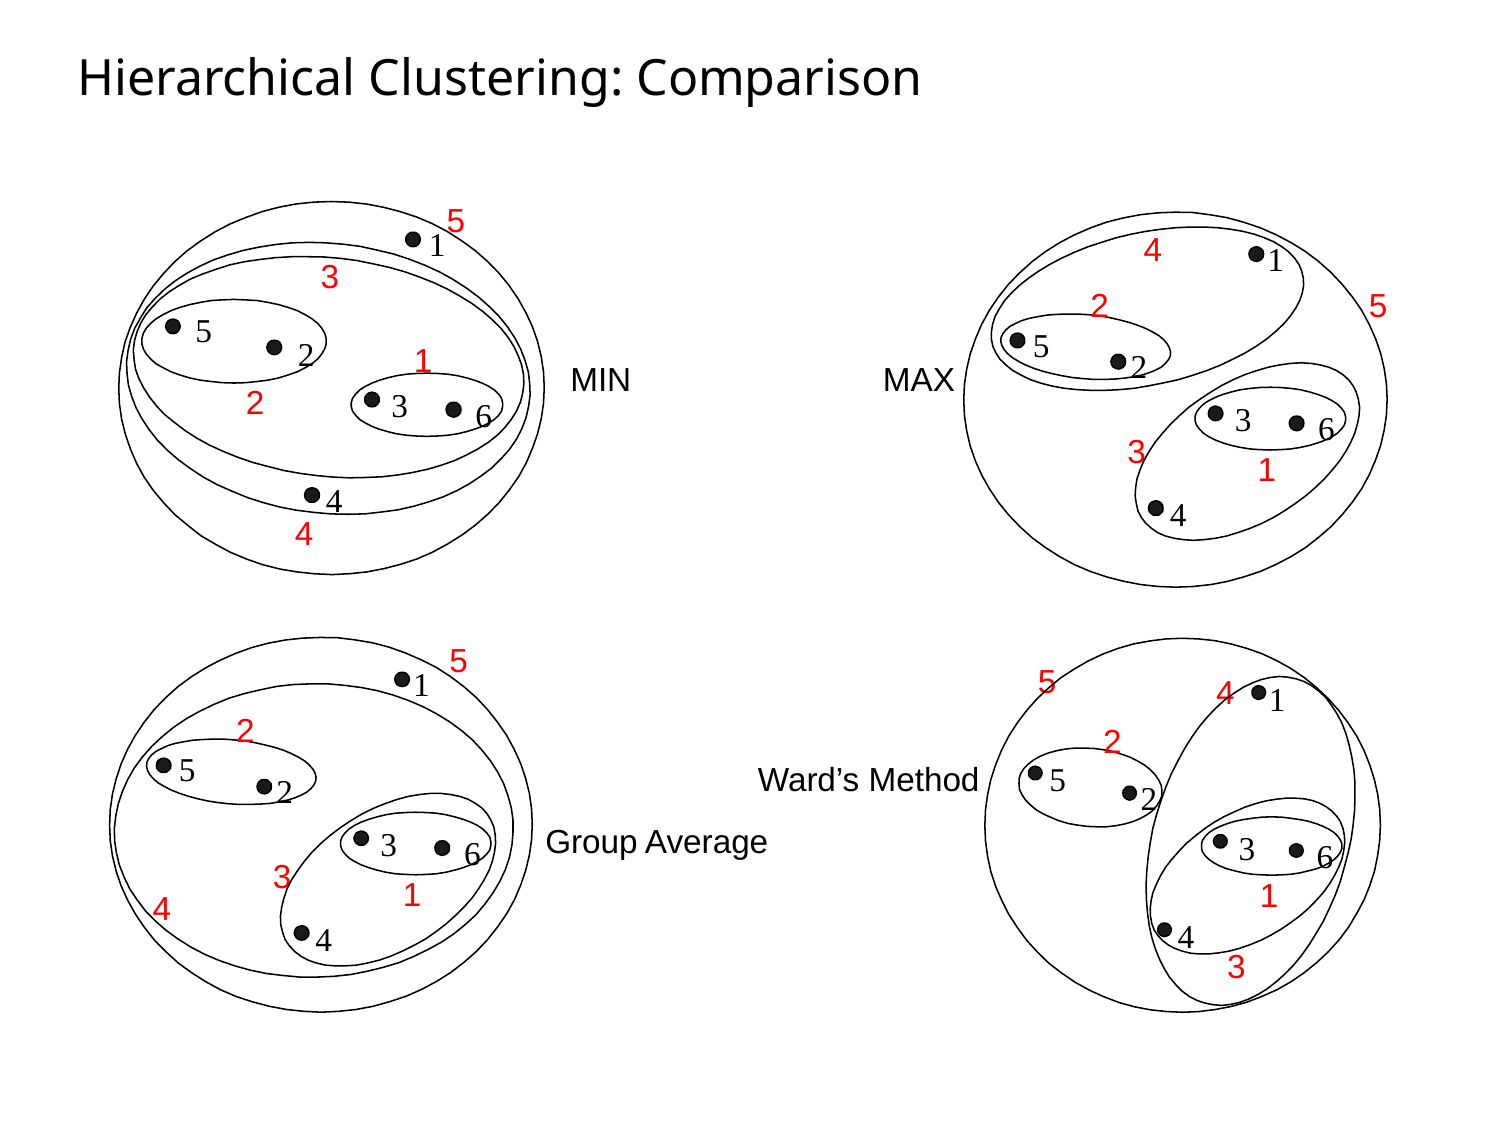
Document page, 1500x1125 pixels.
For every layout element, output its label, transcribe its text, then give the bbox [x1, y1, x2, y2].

text_box Hierarchical Clustering: Comparison [62, 24, 1421, 113]
text_box Group Average [537, 812, 806, 868]
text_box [963, 211, 1388, 588]
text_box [1127, 362, 1360, 541]
text_box Ward’s Method [743, 750, 979, 806]
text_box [118, 199, 545, 575]
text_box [109, 637, 533, 1013]
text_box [991, 226, 1304, 391]
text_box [114, 683, 514, 978]
text_box MAX [868, 350, 958, 406]
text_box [1145, 670, 1356, 1006]
text_box MIN [555, 350, 831, 406]
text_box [984, 638, 1381, 1013]
